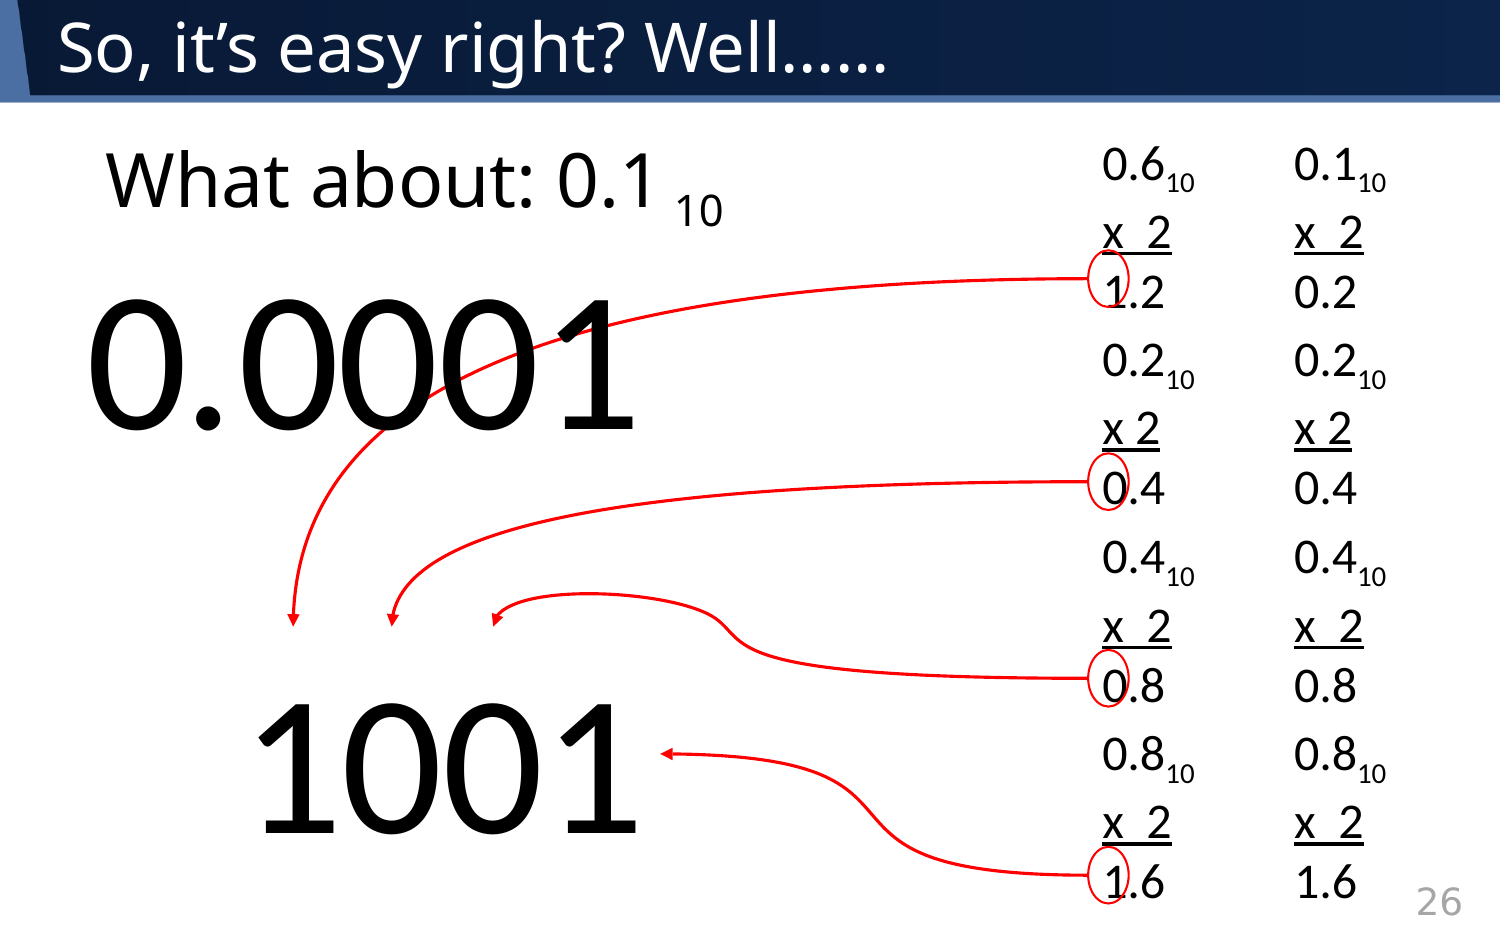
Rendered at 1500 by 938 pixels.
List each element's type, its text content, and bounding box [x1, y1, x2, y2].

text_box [493, 625, 1089, 679]
text_box 0 [427, 626, 559, 882]
text_box 0.110 x 2 0.2 [1279, 122, 1402, 319]
text_box 0.210 x 2 0.4 [1279, 319, 1402, 516]
picture [0, 0, 1500, 938]
title So, it’s easy right? Well…… [42, 3, 1500, 97]
text_box 1 [559, 679, 661, 882]
text_box 0.410 x 2 0.8 [1087, 516, 1210, 713]
text_box [1087, 249, 1130, 309]
text_box [1089, 452, 1130, 512]
text_box [1087, 648, 1130, 708]
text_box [70, 220, 658, 479]
text_box 0.410 x 2 0.8 [1279, 516, 1402, 713]
text_box What about: 0.1 10 [90, 124, 739, 243]
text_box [293, 278, 1089, 626]
text_box 0.810 x 2 1.6 [1087, 713, 1210, 917]
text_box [391, 481, 1089, 626]
text_box 0.810 x 2 1.6 [1279, 713, 1402, 917]
text_box 1 [226, 626, 326, 882]
text_box 0.210 x 2 0.4 [1089, 319, 1210, 516]
text_box 0 [326, 626, 427, 882]
text_box [1087, 845, 1130, 905]
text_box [661, 753, 1089, 876]
text_box 0.610 x 2 1.2 [1087, 122, 1210, 319]
slide_number 26 [1376, 875, 1478, 926]
